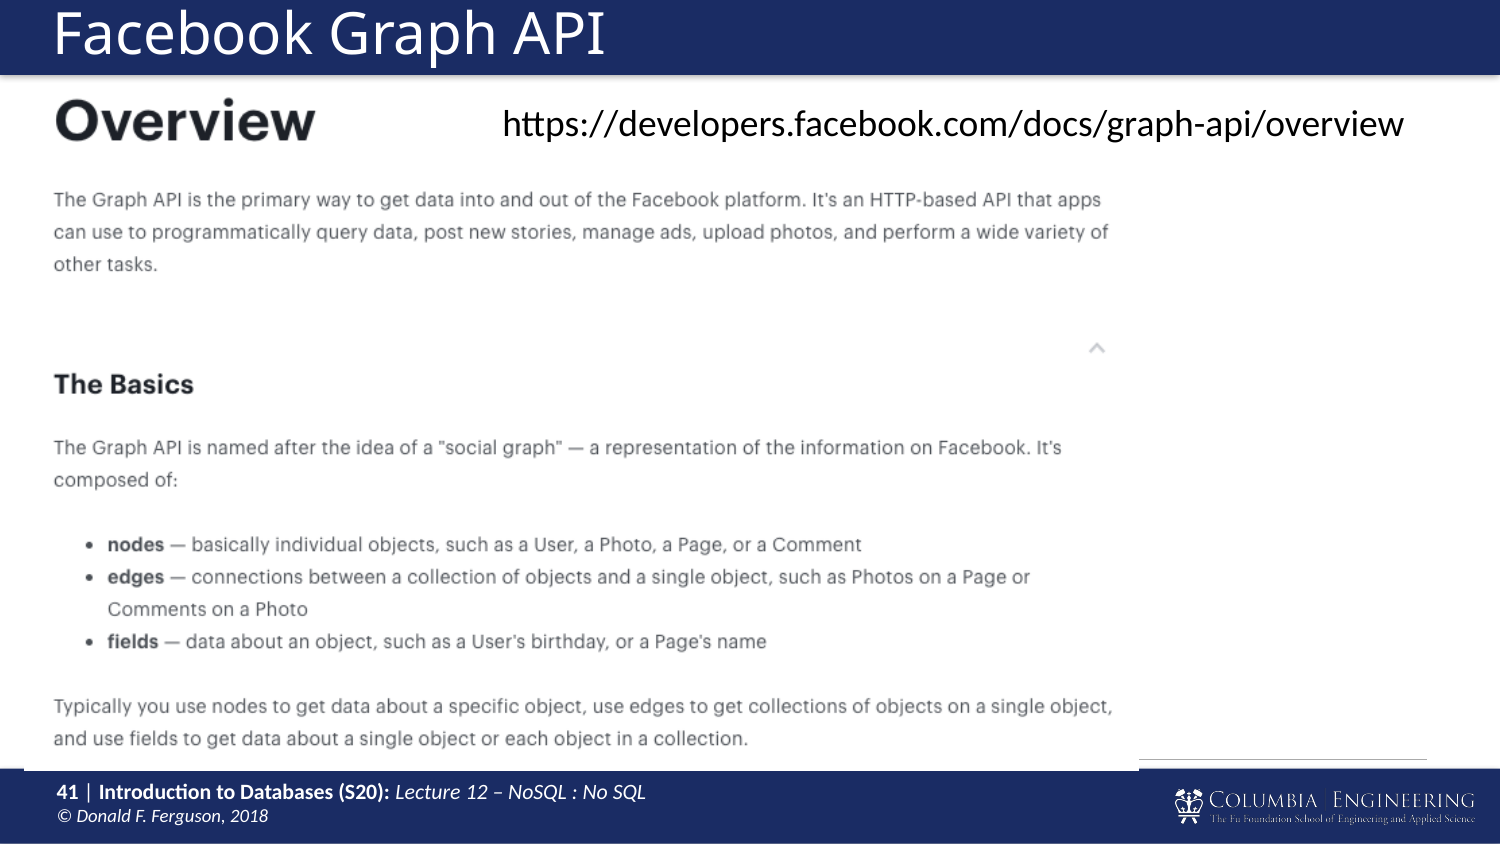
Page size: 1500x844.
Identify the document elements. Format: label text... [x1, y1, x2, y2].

picture [24, 87, 1139, 771]
text_box https://developers.facebook.com/docs/graph-api/overview [1142, 92, 1438, 152]
title Facebook Graph API [37, 0, 1396, 61]
